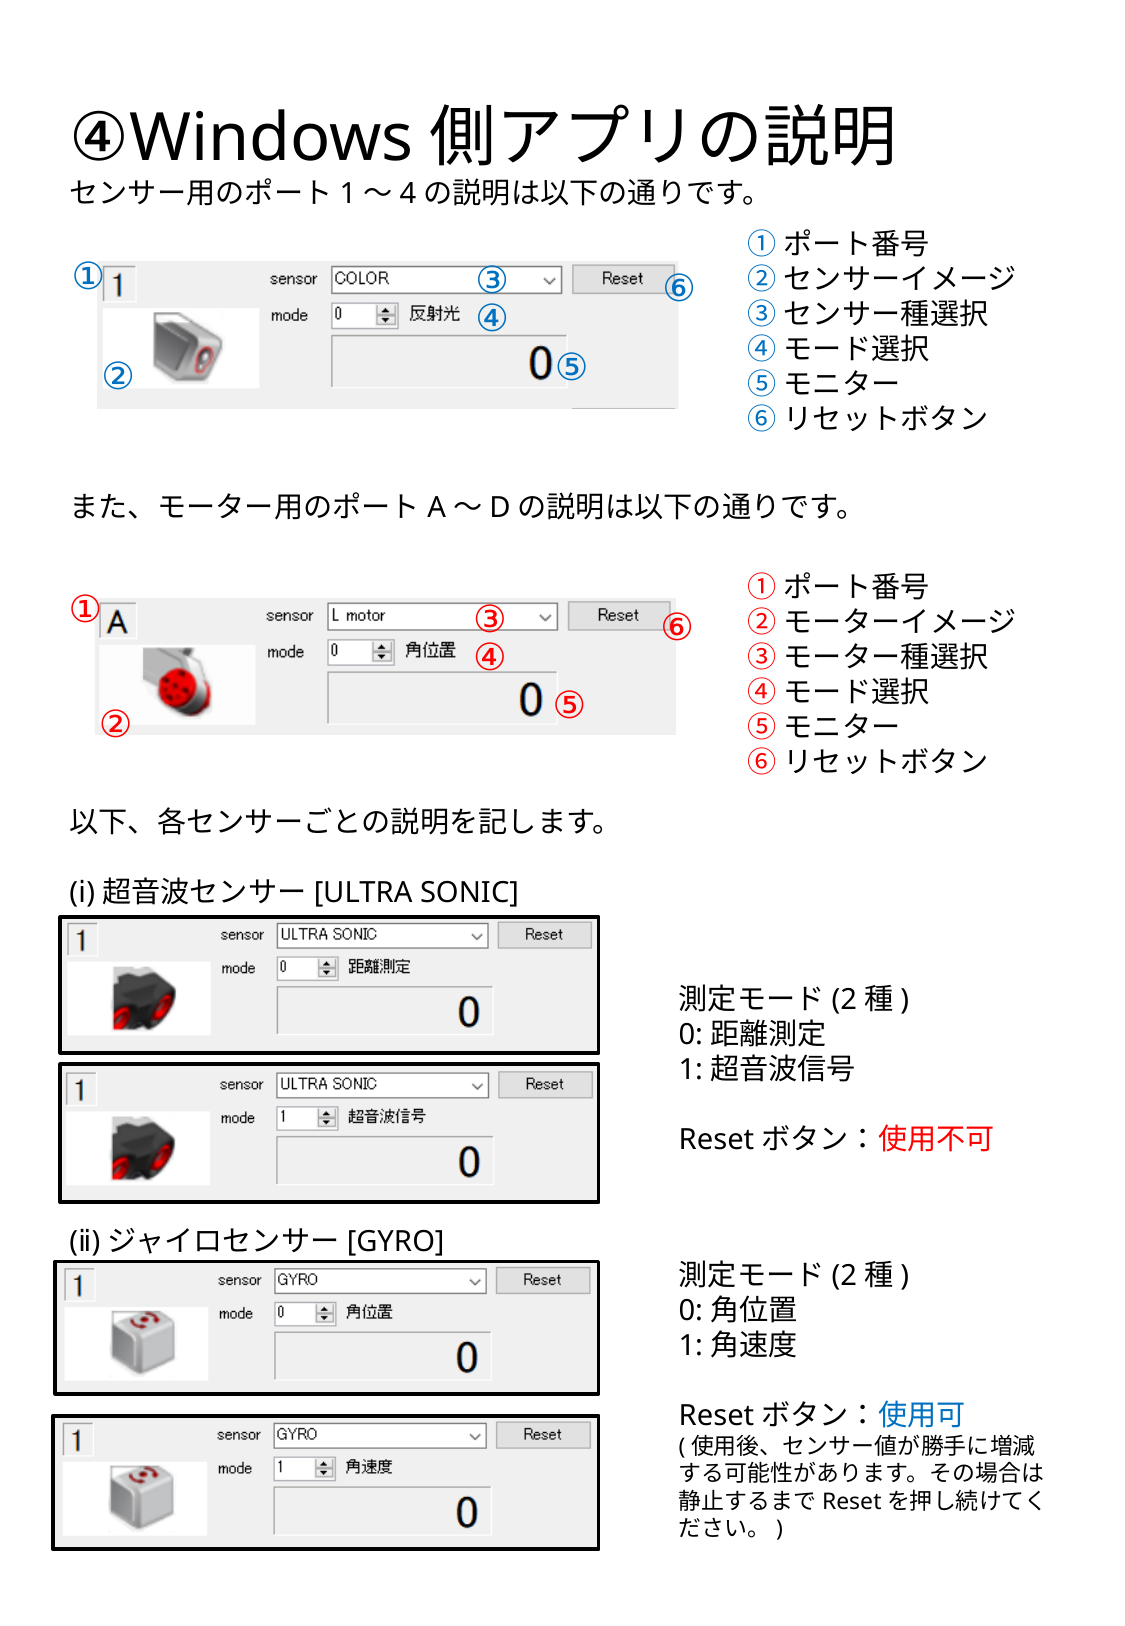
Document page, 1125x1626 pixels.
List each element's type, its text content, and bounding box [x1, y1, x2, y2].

picture [56, 1263, 597, 1392]
picture [61, 1065, 597, 1201]
picture [61, 918, 597, 1051]
text_box ④Windows側アプリの説明 センサー用のポート1～4の説明は以下の通りです。 また、モーター用のポートA～Dの説明は以下の通りです。 以下、各センサーごとの説明を記します。 (ⅰ)超音波センサー[ULTRA SONIC] (ⅱ)ジャイロセンサー[GYRO] [54, 86, 1071, 1266]
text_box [53, 561, 1068, 789]
text_box 測定モード(2種) 0:角位置 1:角速度 Resetボタン：使用可 (使用後、センサー値が勝手に増減する可能性があります。その場合は静止するまでResetを押し続けてください。) [663, 1249, 1071, 1549]
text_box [56, 217, 1068, 446]
picture [54, 1417, 597, 1548]
text_box 測定モード(2種) 0:距離測定 1:超音波信号 Resetボタン：使用不可 [663, 972, 1071, 1163]
